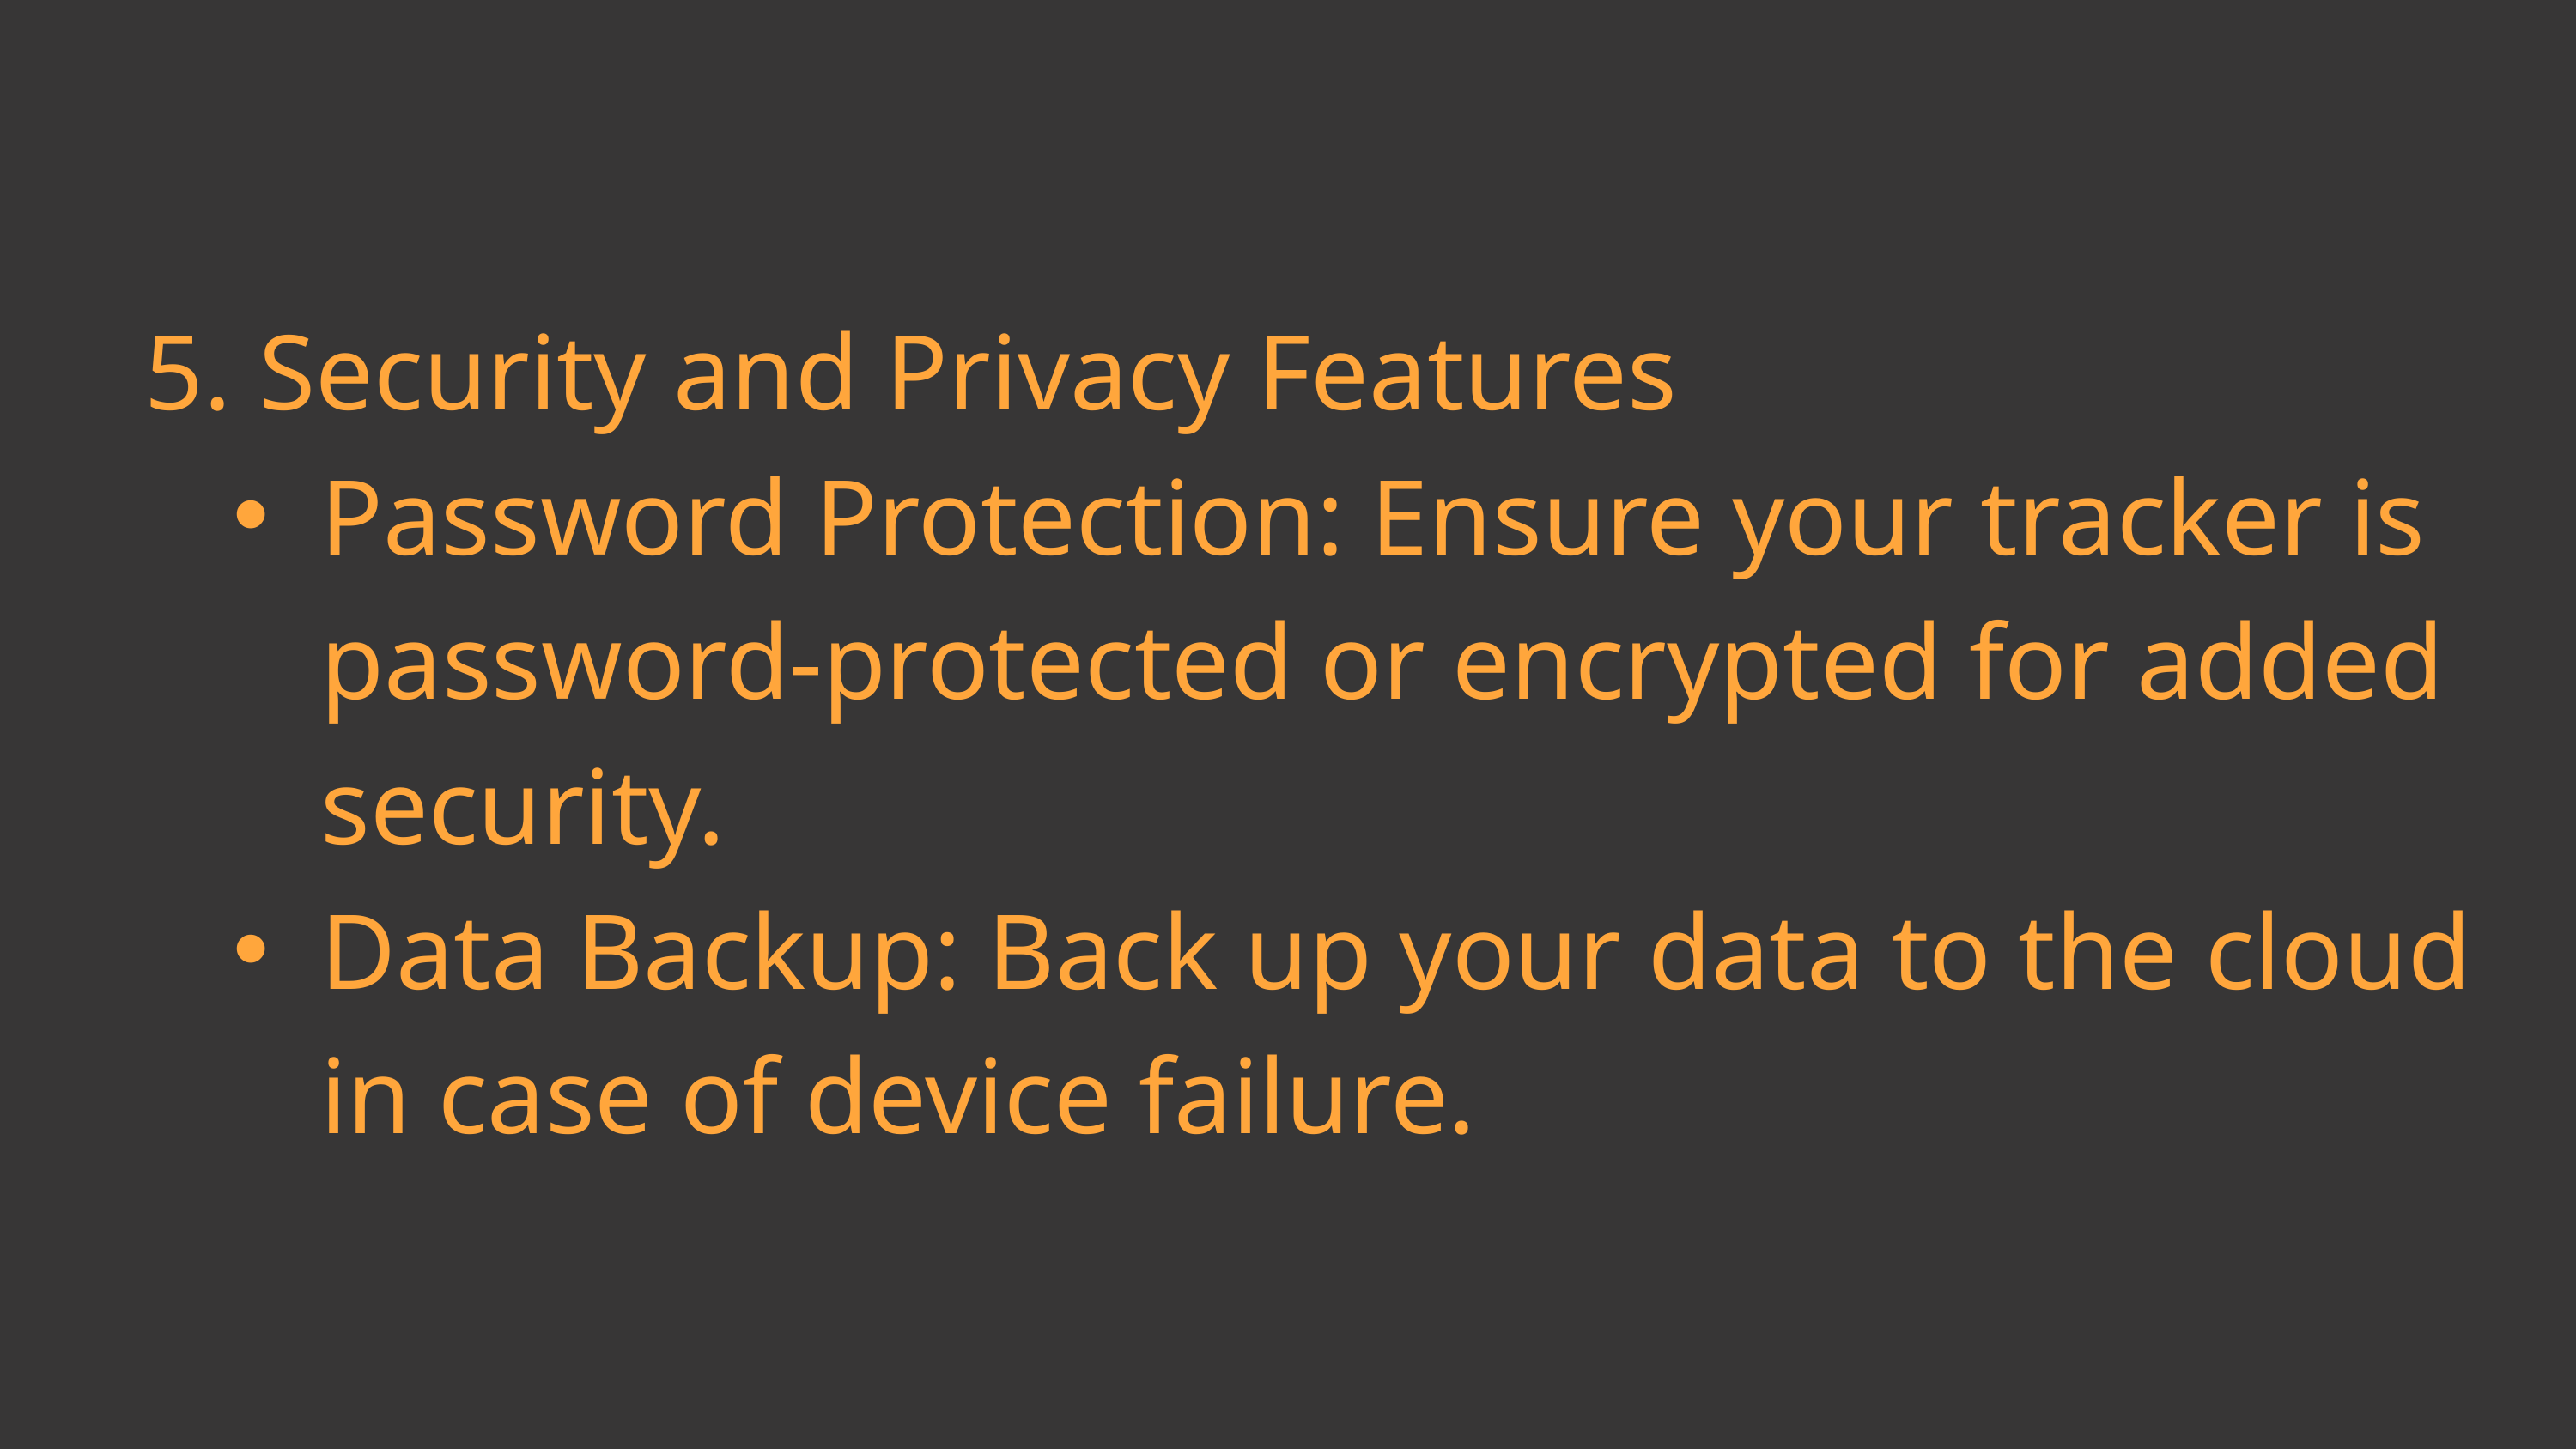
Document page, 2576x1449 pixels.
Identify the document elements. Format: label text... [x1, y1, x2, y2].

text_box 5. Security and Privacy Features Password Protection: Ensure your tracker is password-protected or encrypted for added security. Data Backup: Back up your data to the cloud in case of device failure. [144, 286, 2503, 1155]
